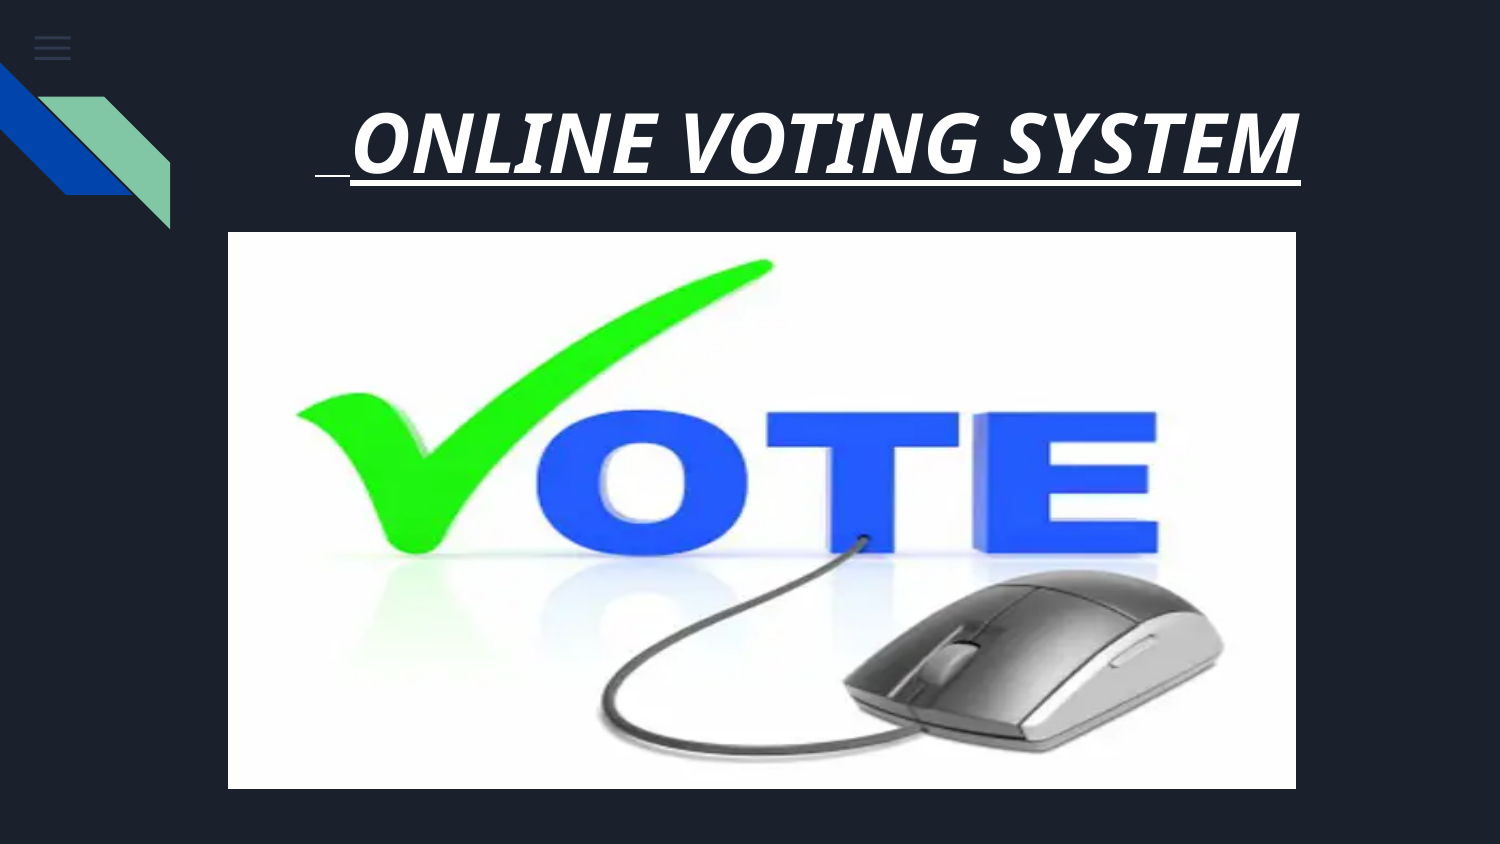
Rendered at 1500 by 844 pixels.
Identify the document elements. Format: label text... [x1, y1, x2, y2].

picture [227, 232, 1296, 789]
list ONLINE VOTING SYSTEM [195, 60, 1351, 215]
